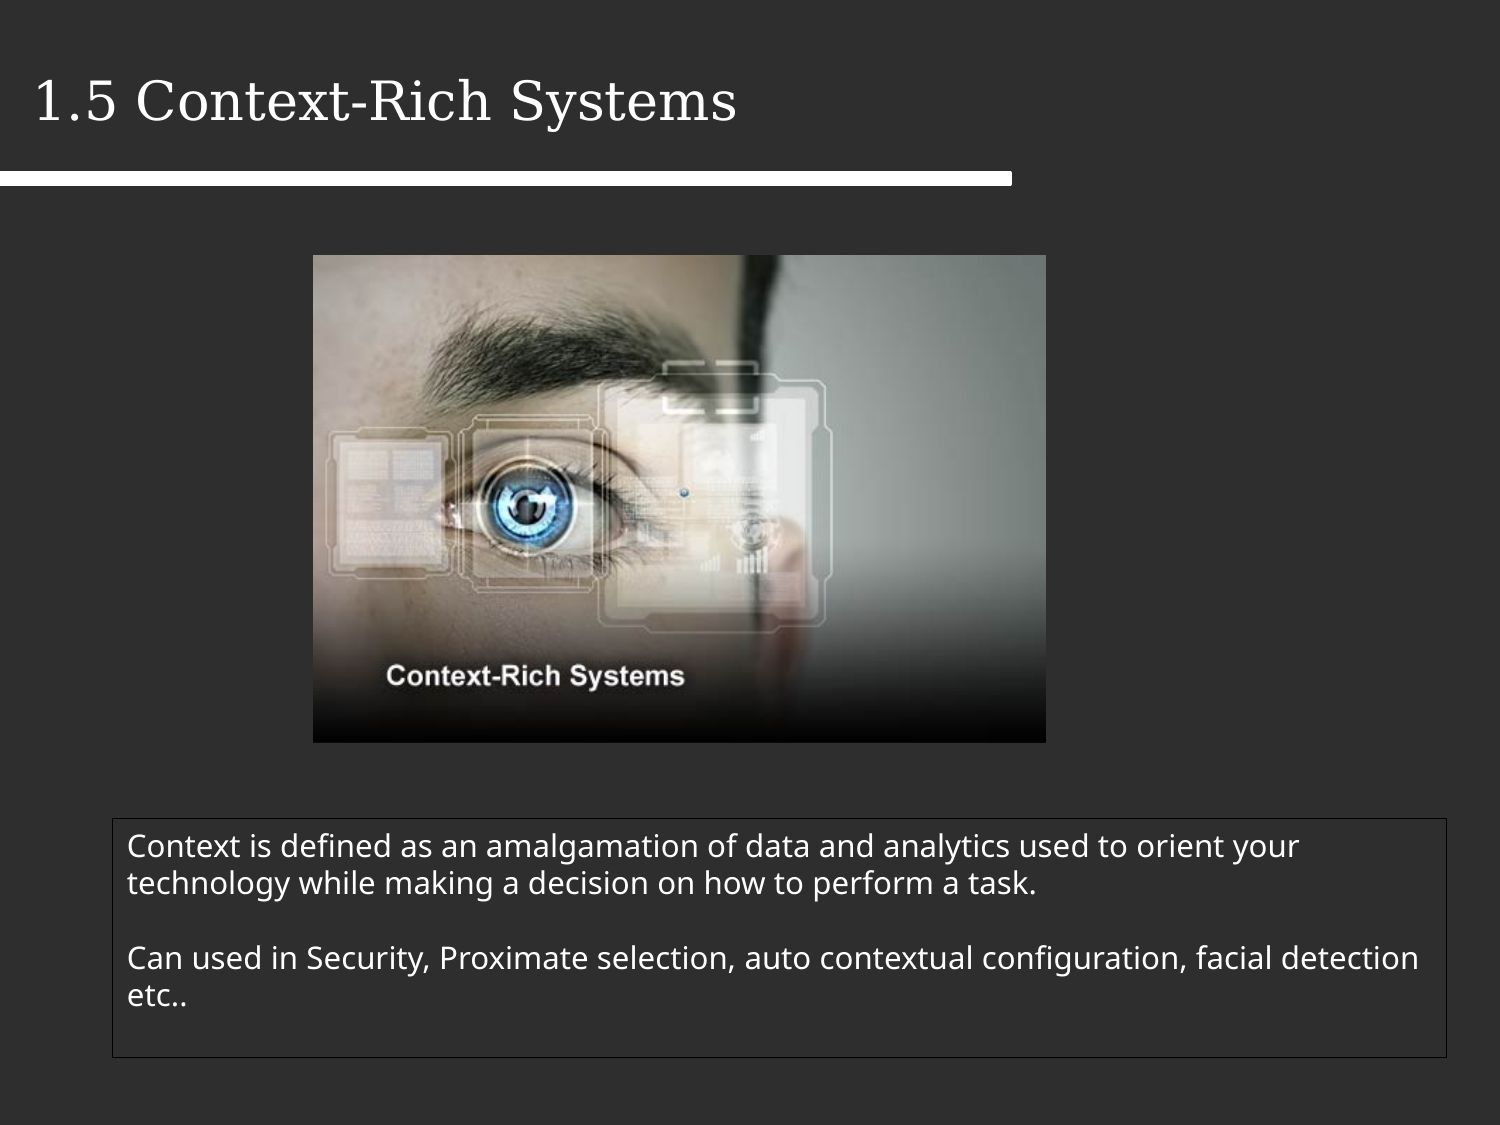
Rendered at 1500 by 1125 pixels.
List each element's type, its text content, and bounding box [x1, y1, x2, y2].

text_box 1.5 Context-Rich Systems [17, 58, 1107, 139]
text_box Context is defined as an amalgamation of data and analytics used to orient your technology while making a decision on how to perform a task. Can used in Security, Proximate selection, auto contextual configuration, facial detection etc.. [112, 818, 1447, 1058]
text_box [0, 171, 1012, 186]
picture [312, 255, 1047, 744]
